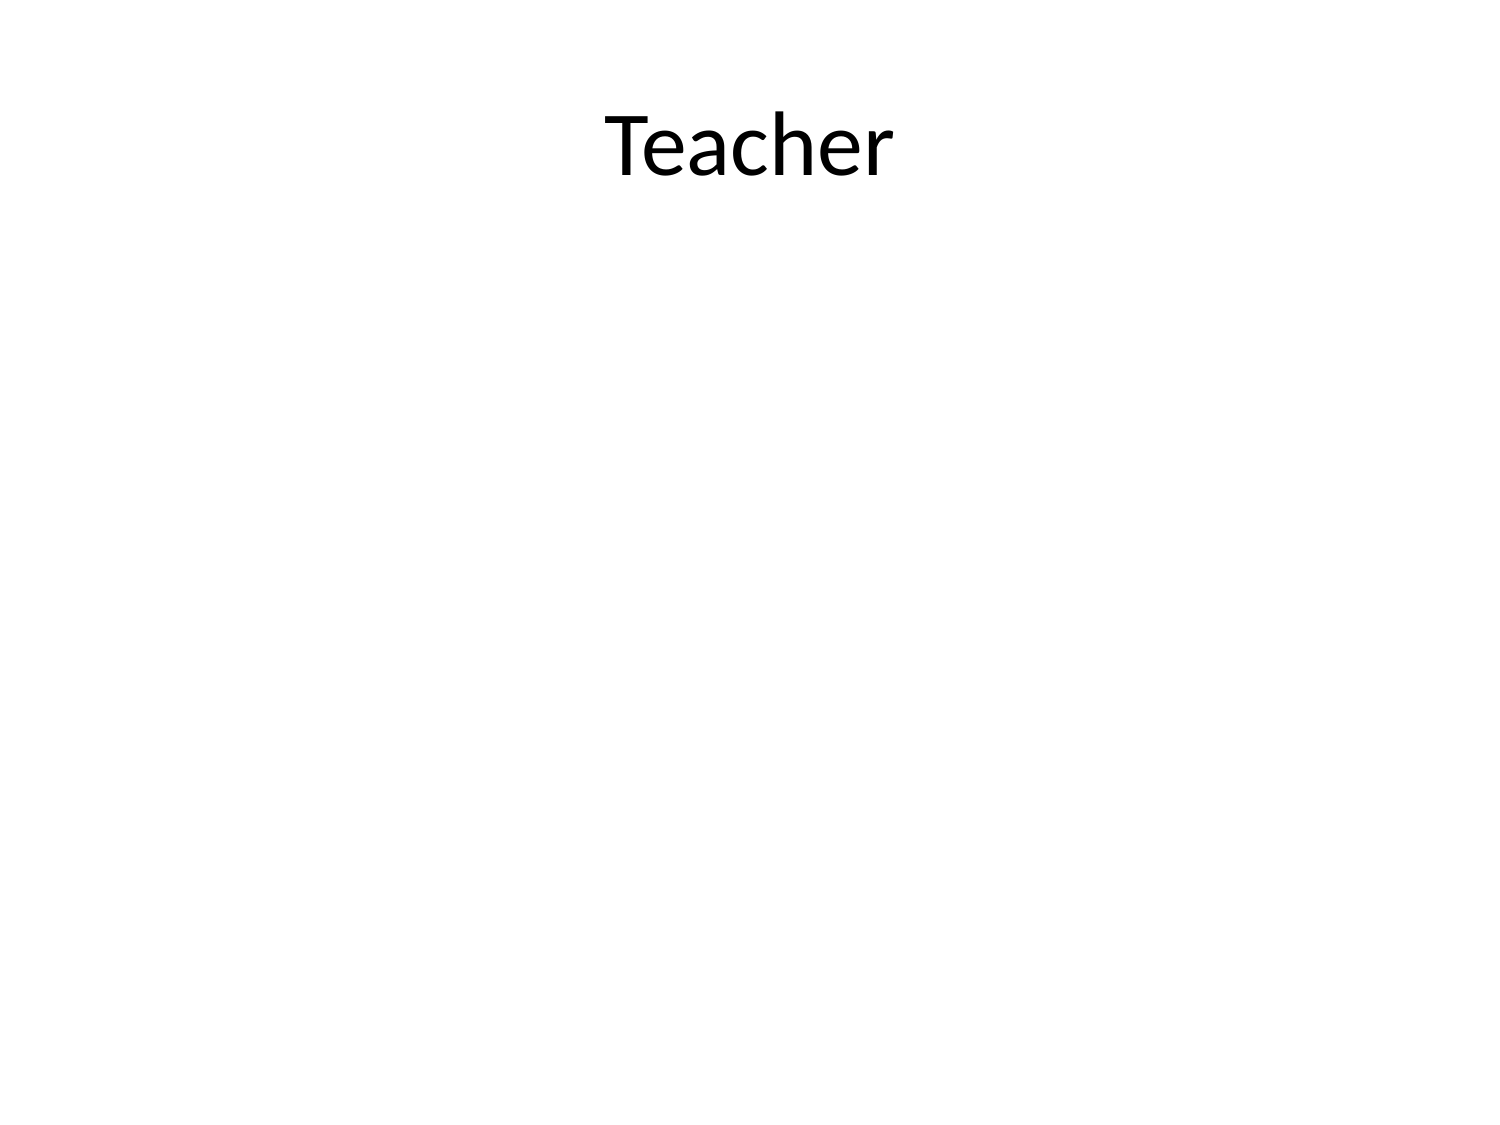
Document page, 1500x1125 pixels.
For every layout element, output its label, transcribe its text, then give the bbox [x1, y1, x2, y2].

title Teacher [75, 45, 1425, 233]
